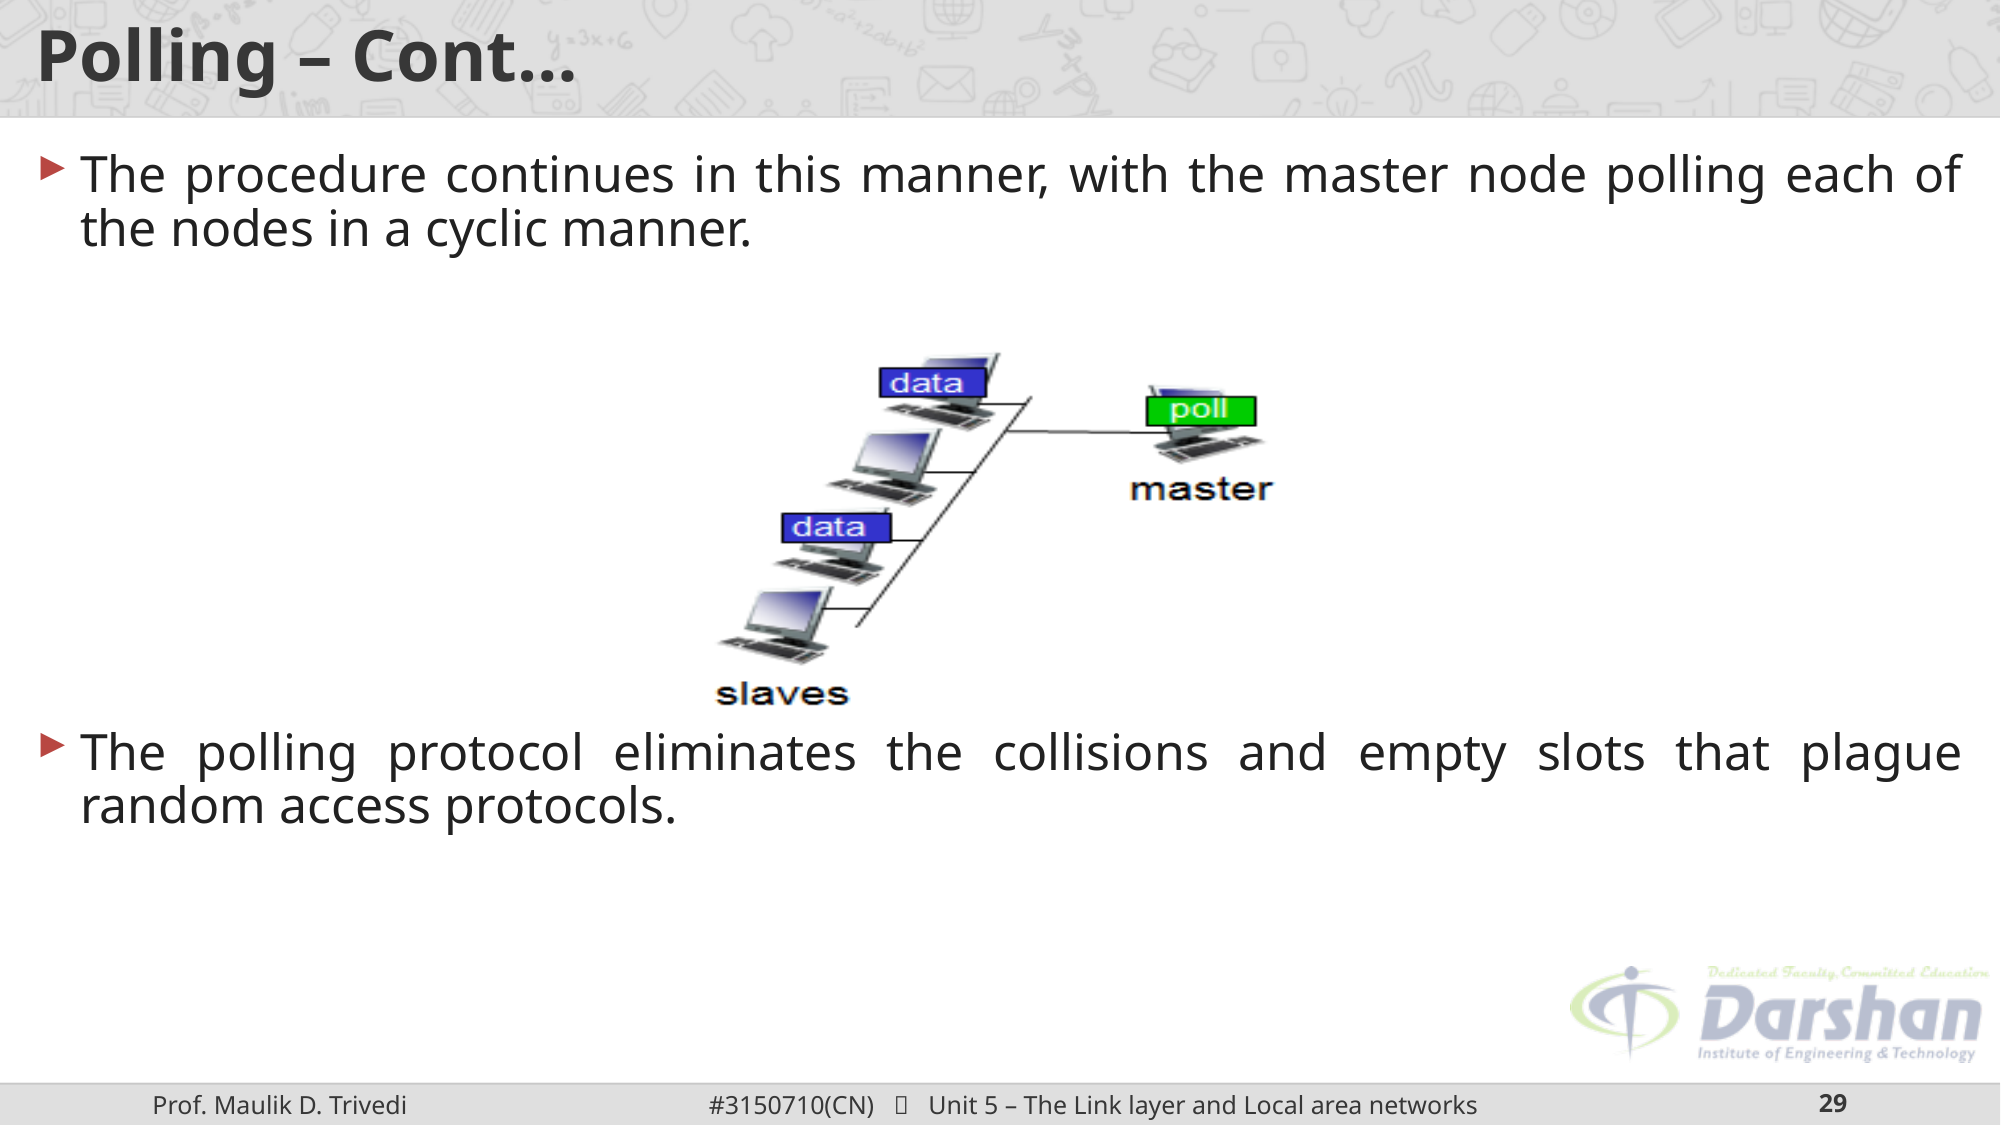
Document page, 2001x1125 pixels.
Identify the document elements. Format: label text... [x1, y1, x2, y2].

list The procedure continues in this manner, with the master node polling each of the nodes in a cyclic manner. The polling protocol eliminates the collisions and empty slots that plague random access protocols. [21, 141, 1979, 1059]
picture [687, 312, 1313, 725]
title Polling – Cont… [0, 0, 2000, 117]
